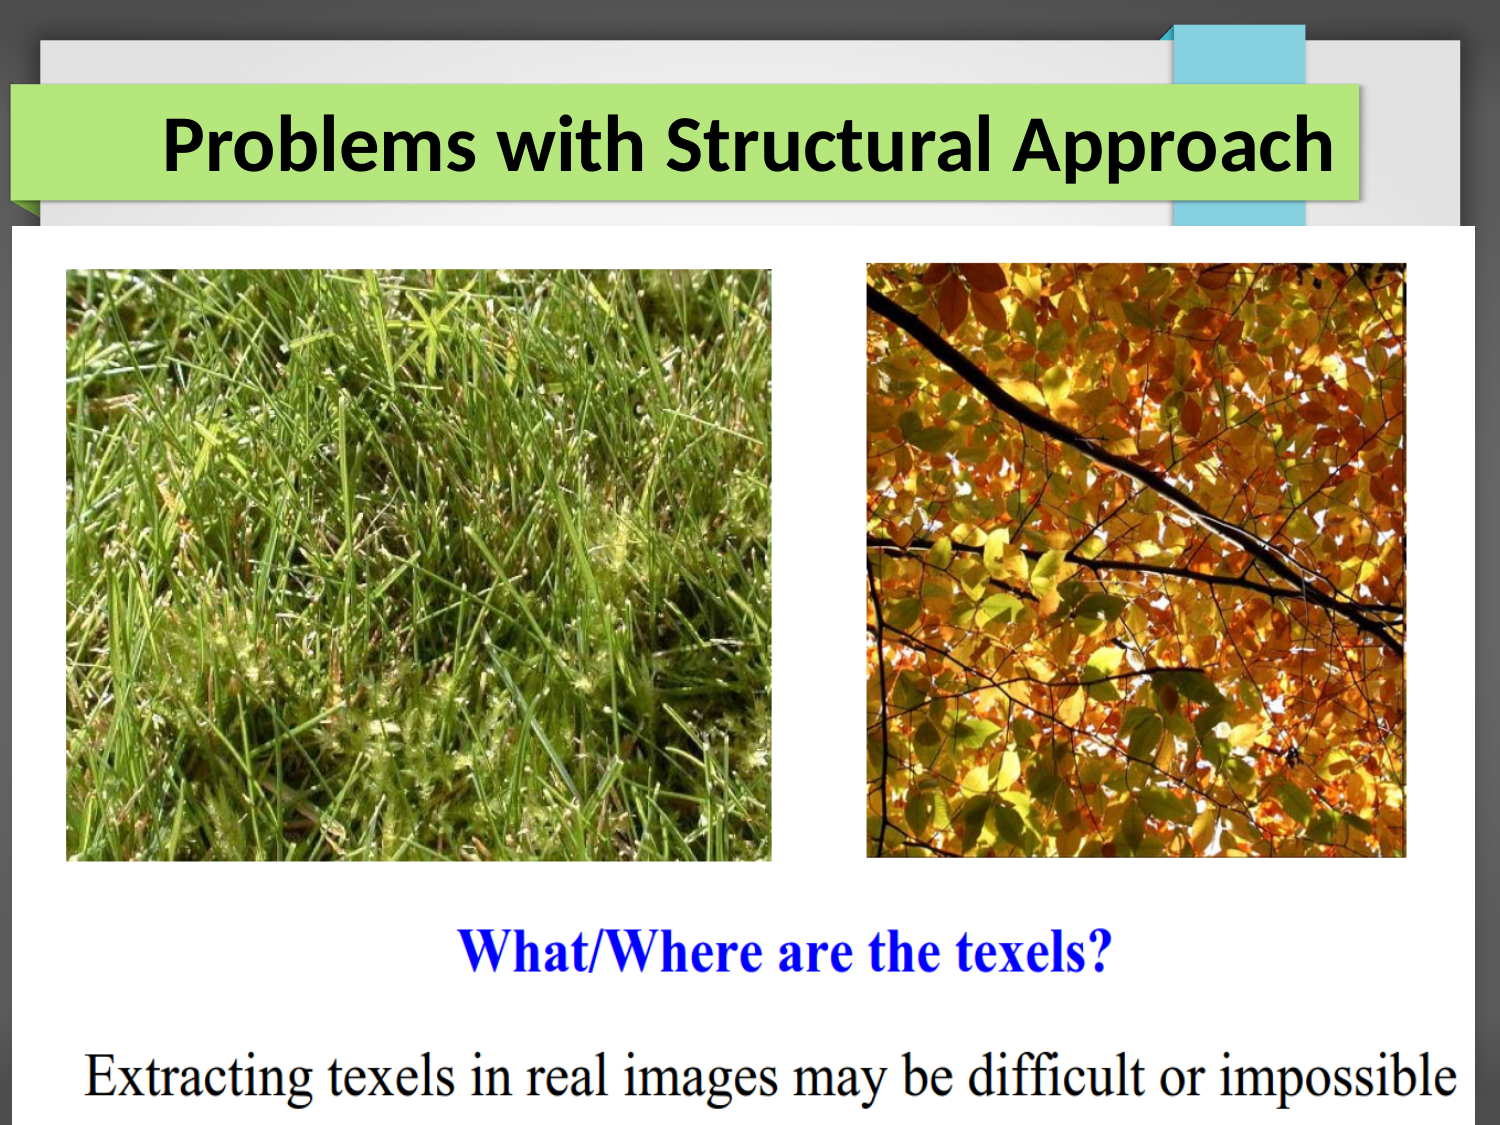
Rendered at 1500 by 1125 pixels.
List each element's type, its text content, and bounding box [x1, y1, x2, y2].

text_box Problems with Structural Approach [74, 45, 1425, 224]
picture [0, 0, 1500, 1125]
